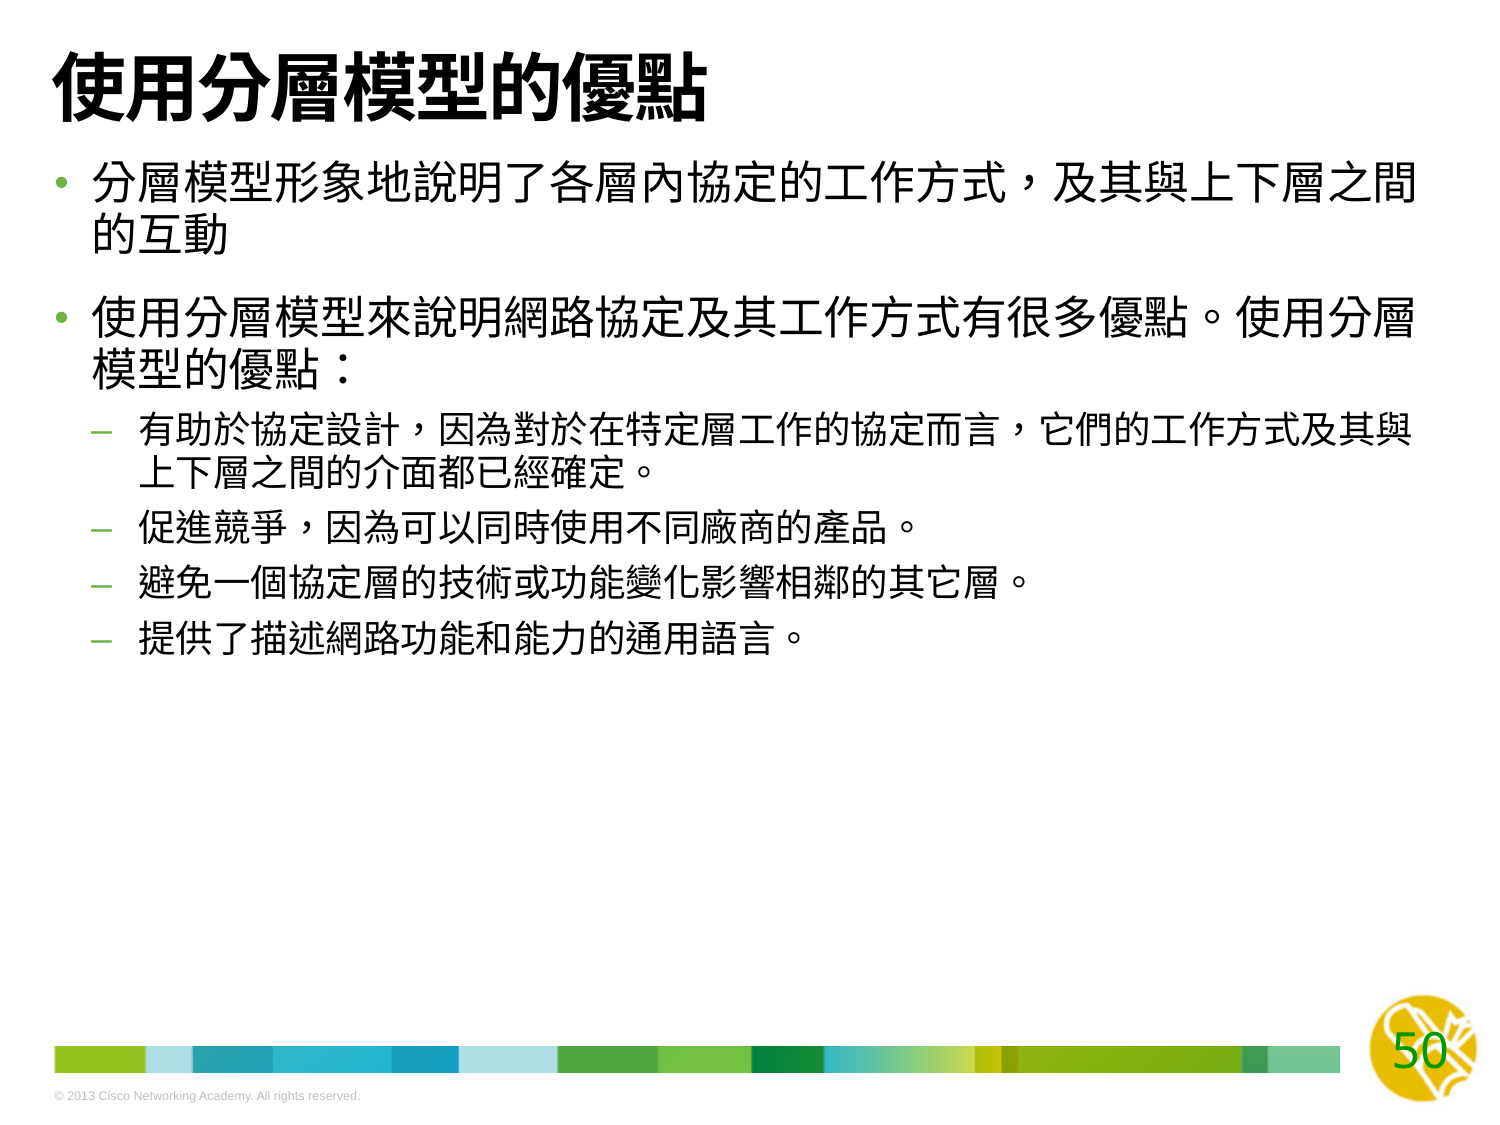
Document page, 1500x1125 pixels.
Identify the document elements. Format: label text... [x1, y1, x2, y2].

list 分層模型形象地說明了各層內協定的工作方式，及其與上下層之間的互動 使用分層模型來說明網路協定及其工作方式有很多優點。使用分層模型的優點： 有助於協定設計，因為對於在特定層工作的協定而言，它們的工作方式及其與上下層之間的介面都已經確定。 促進競爭，因為可以同時使用不同廠商的產品。 避免一個協定層的技術或功能變化影響相鄰的其它層。 提供了描述網路功能和能力的通用語言。 [39, 149, 1447, 1035]
picture [54, 970, 1500, 1125]
title 使用分層模型的優點 [37, 24, 1447, 138]
picture [1427, 1036, 1442, 1065]
